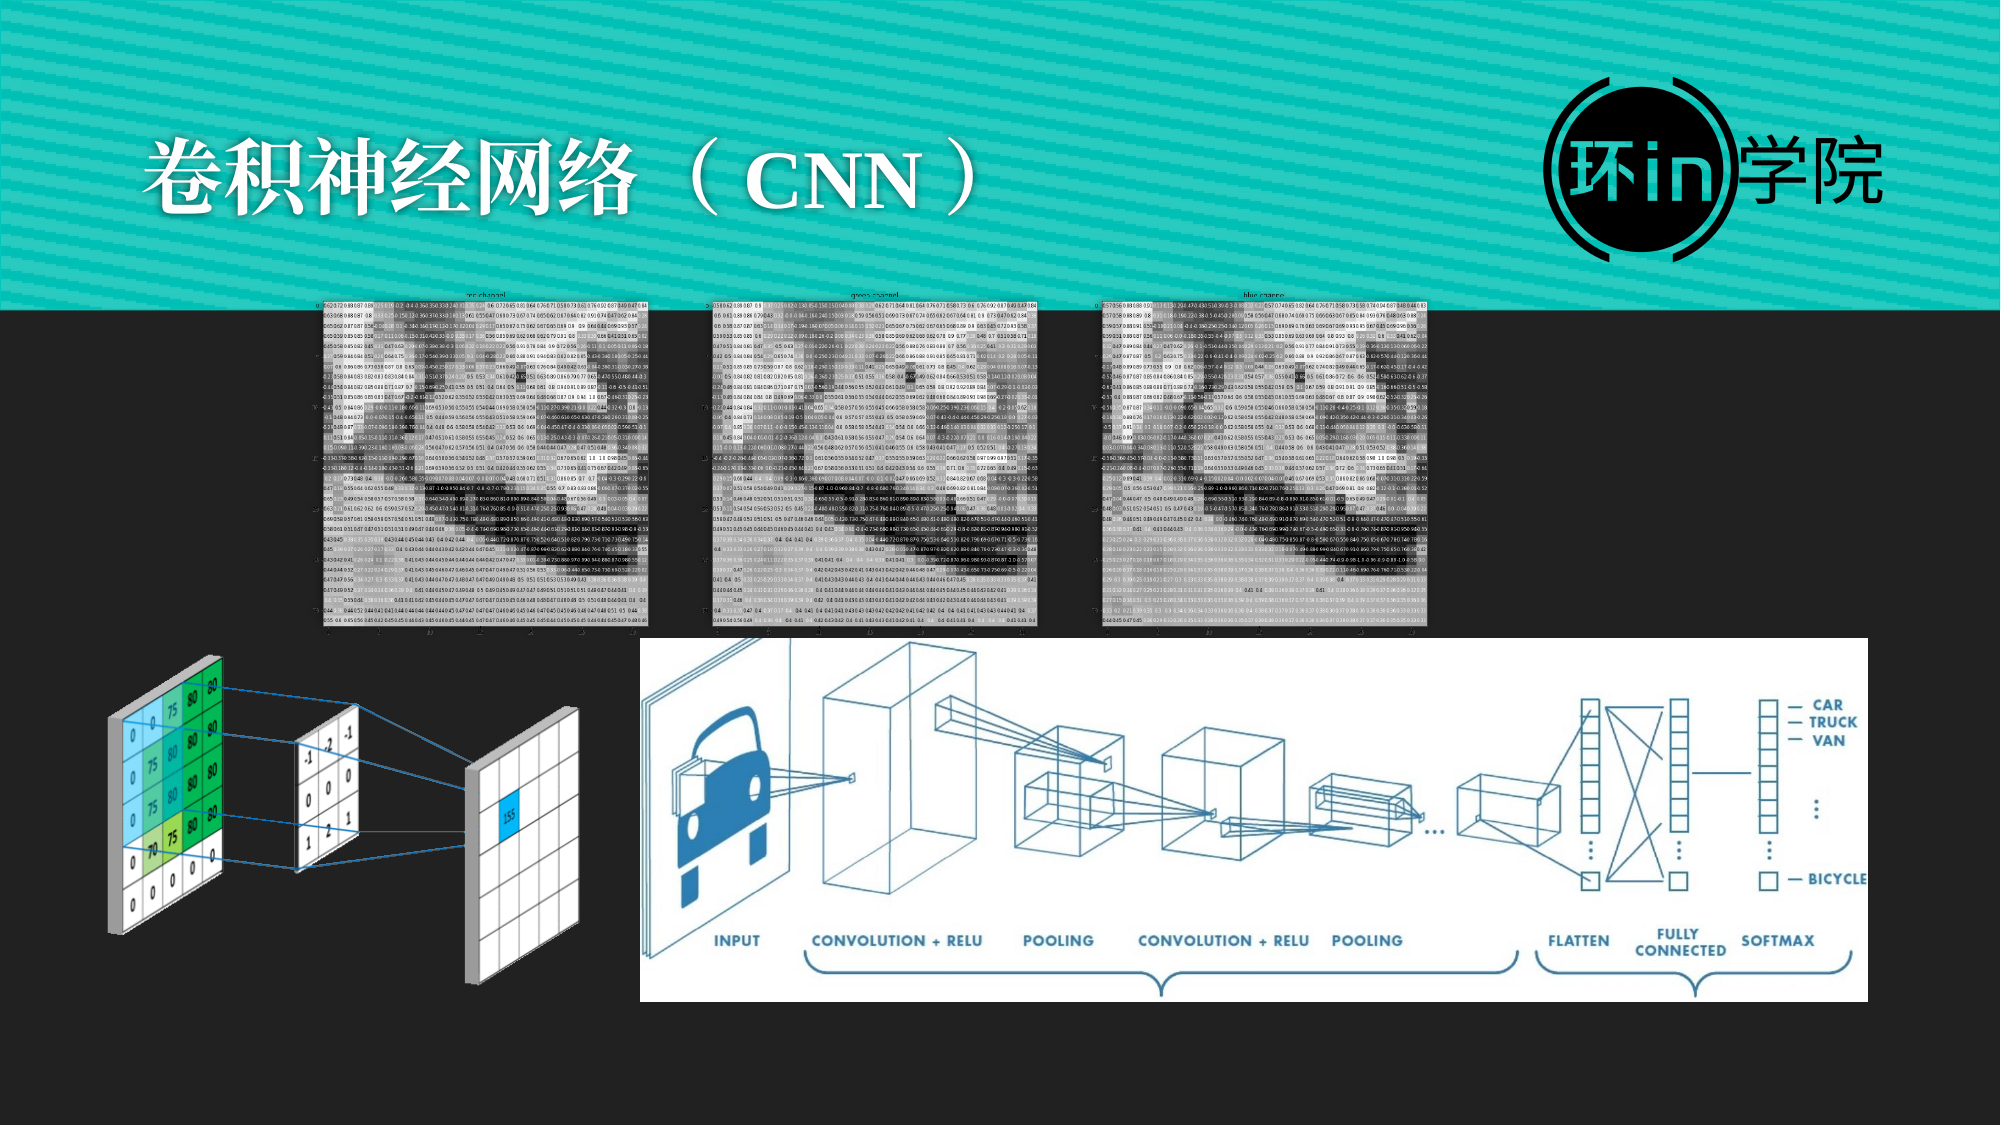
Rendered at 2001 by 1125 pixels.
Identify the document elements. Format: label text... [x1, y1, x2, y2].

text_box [64, 546, 1868, 1094]
picture [1, 0, 1999, 640]
title 卷积神经网络（CNN） [132, 73, 1868, 233]
